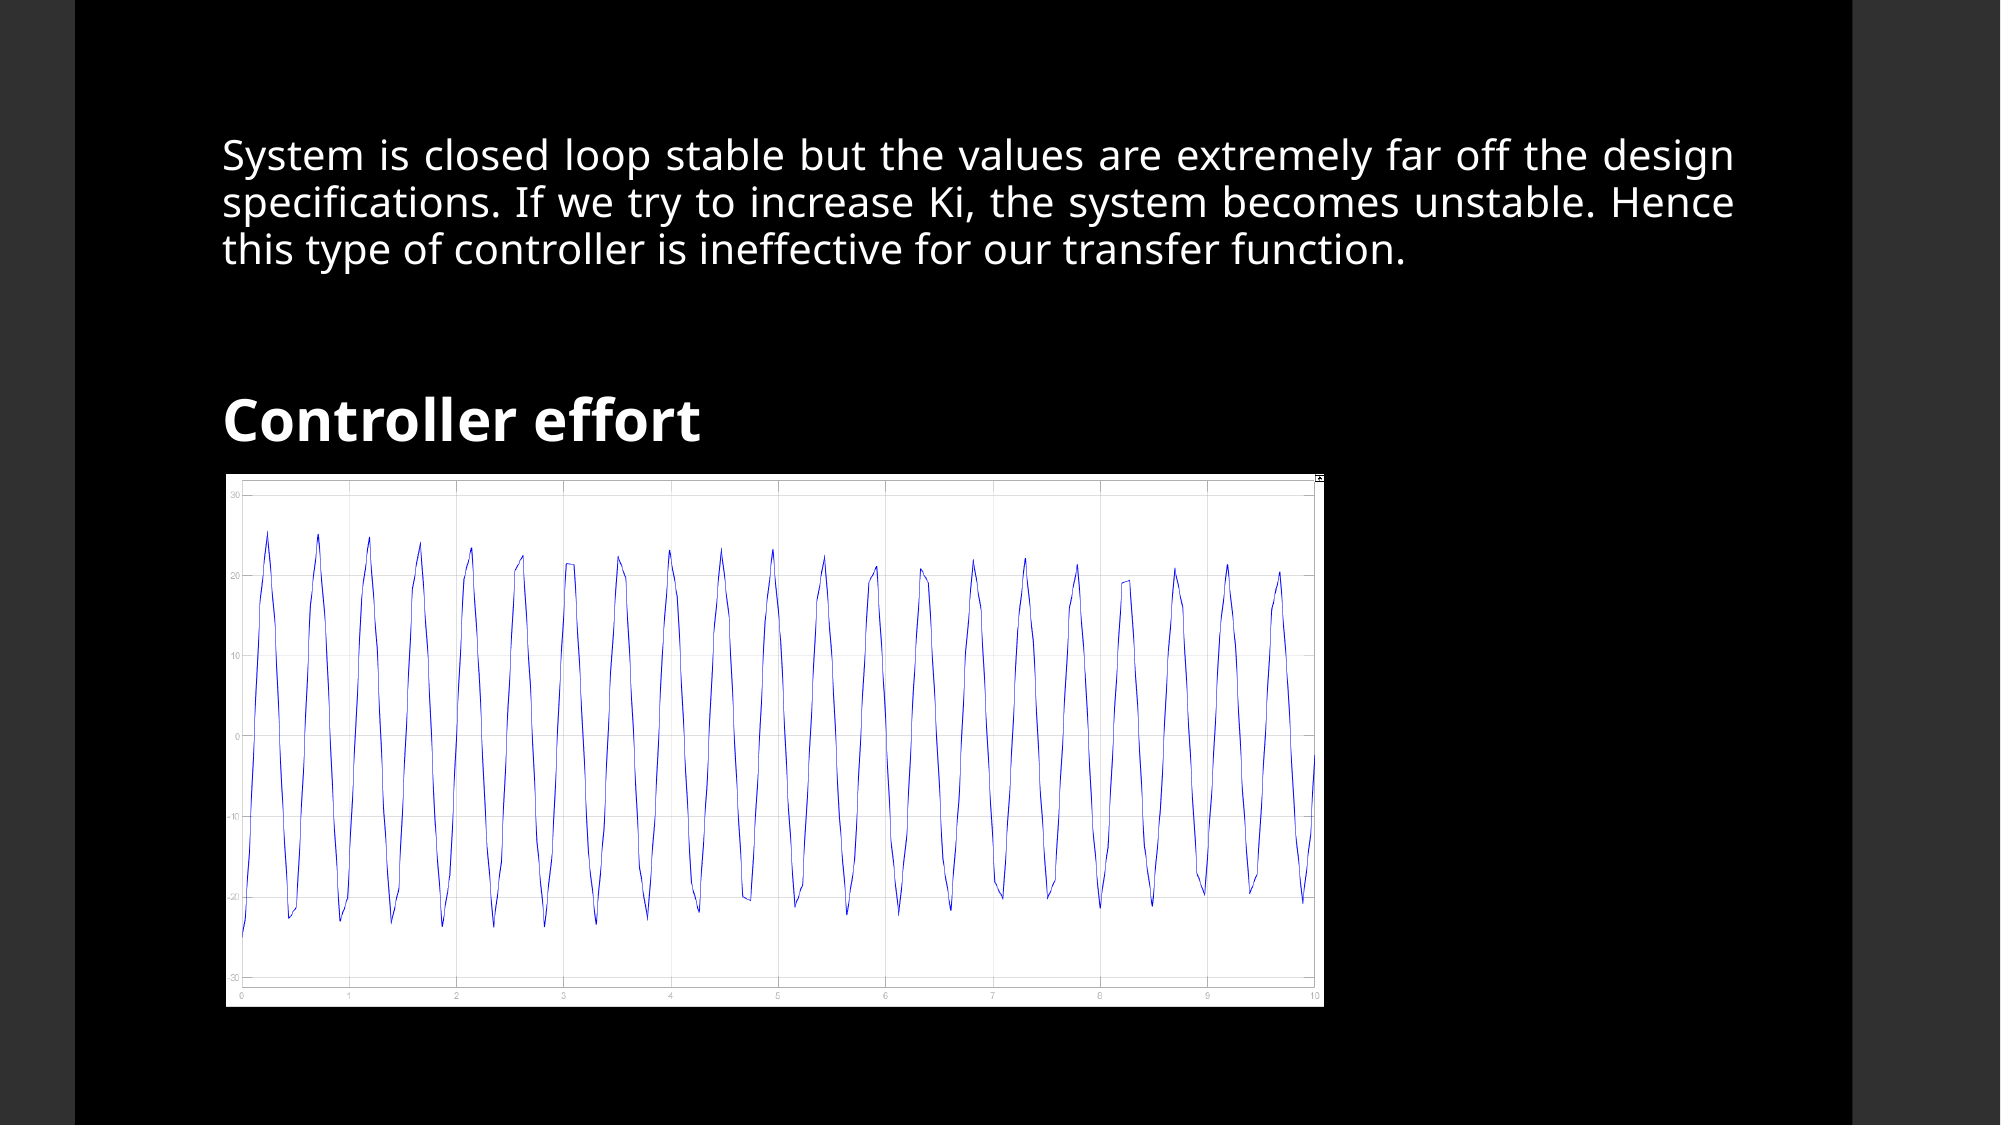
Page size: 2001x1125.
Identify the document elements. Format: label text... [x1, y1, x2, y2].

picture [226, 474, 1324, 1007]
subtitle System is closed loop stable but the values are extremely far off the design specifications. If we try to increase Ki, the system becomes unstable. Hence this type of controller is ineffective for our transfer function. Controller effort [206, 41, 1752, 1065]
